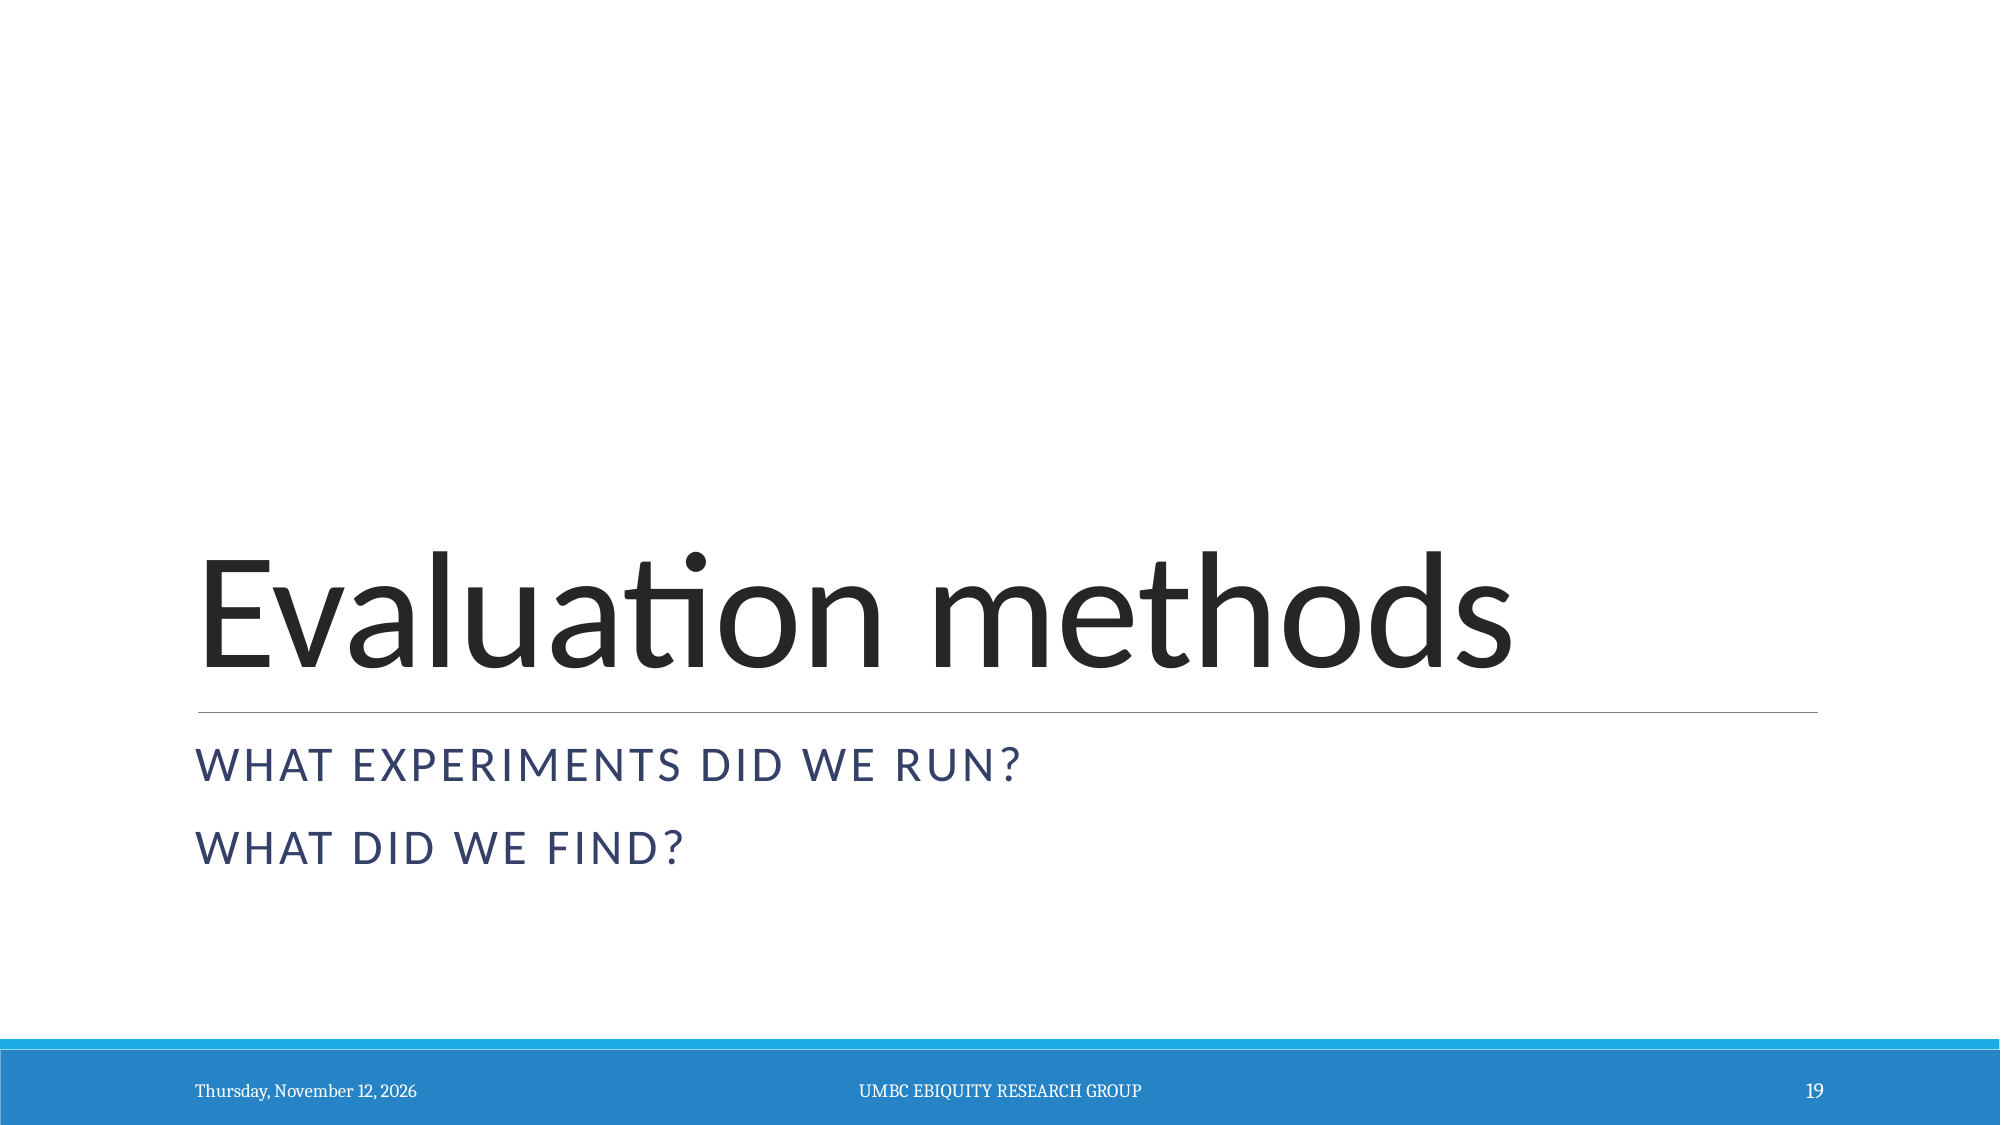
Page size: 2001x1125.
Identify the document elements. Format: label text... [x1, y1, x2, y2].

title Evaluation methods [180, 124, 1830, 710]
list What experiments did we run? What did we find? [180, 730, 1830, 918]
slide_number 19 [1624, 1059, 1840, 1120]
footer UMBC Ebiquity Research Group [604, 1059, 1396, 1120]
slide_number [180, 1059, 586, 1120]
